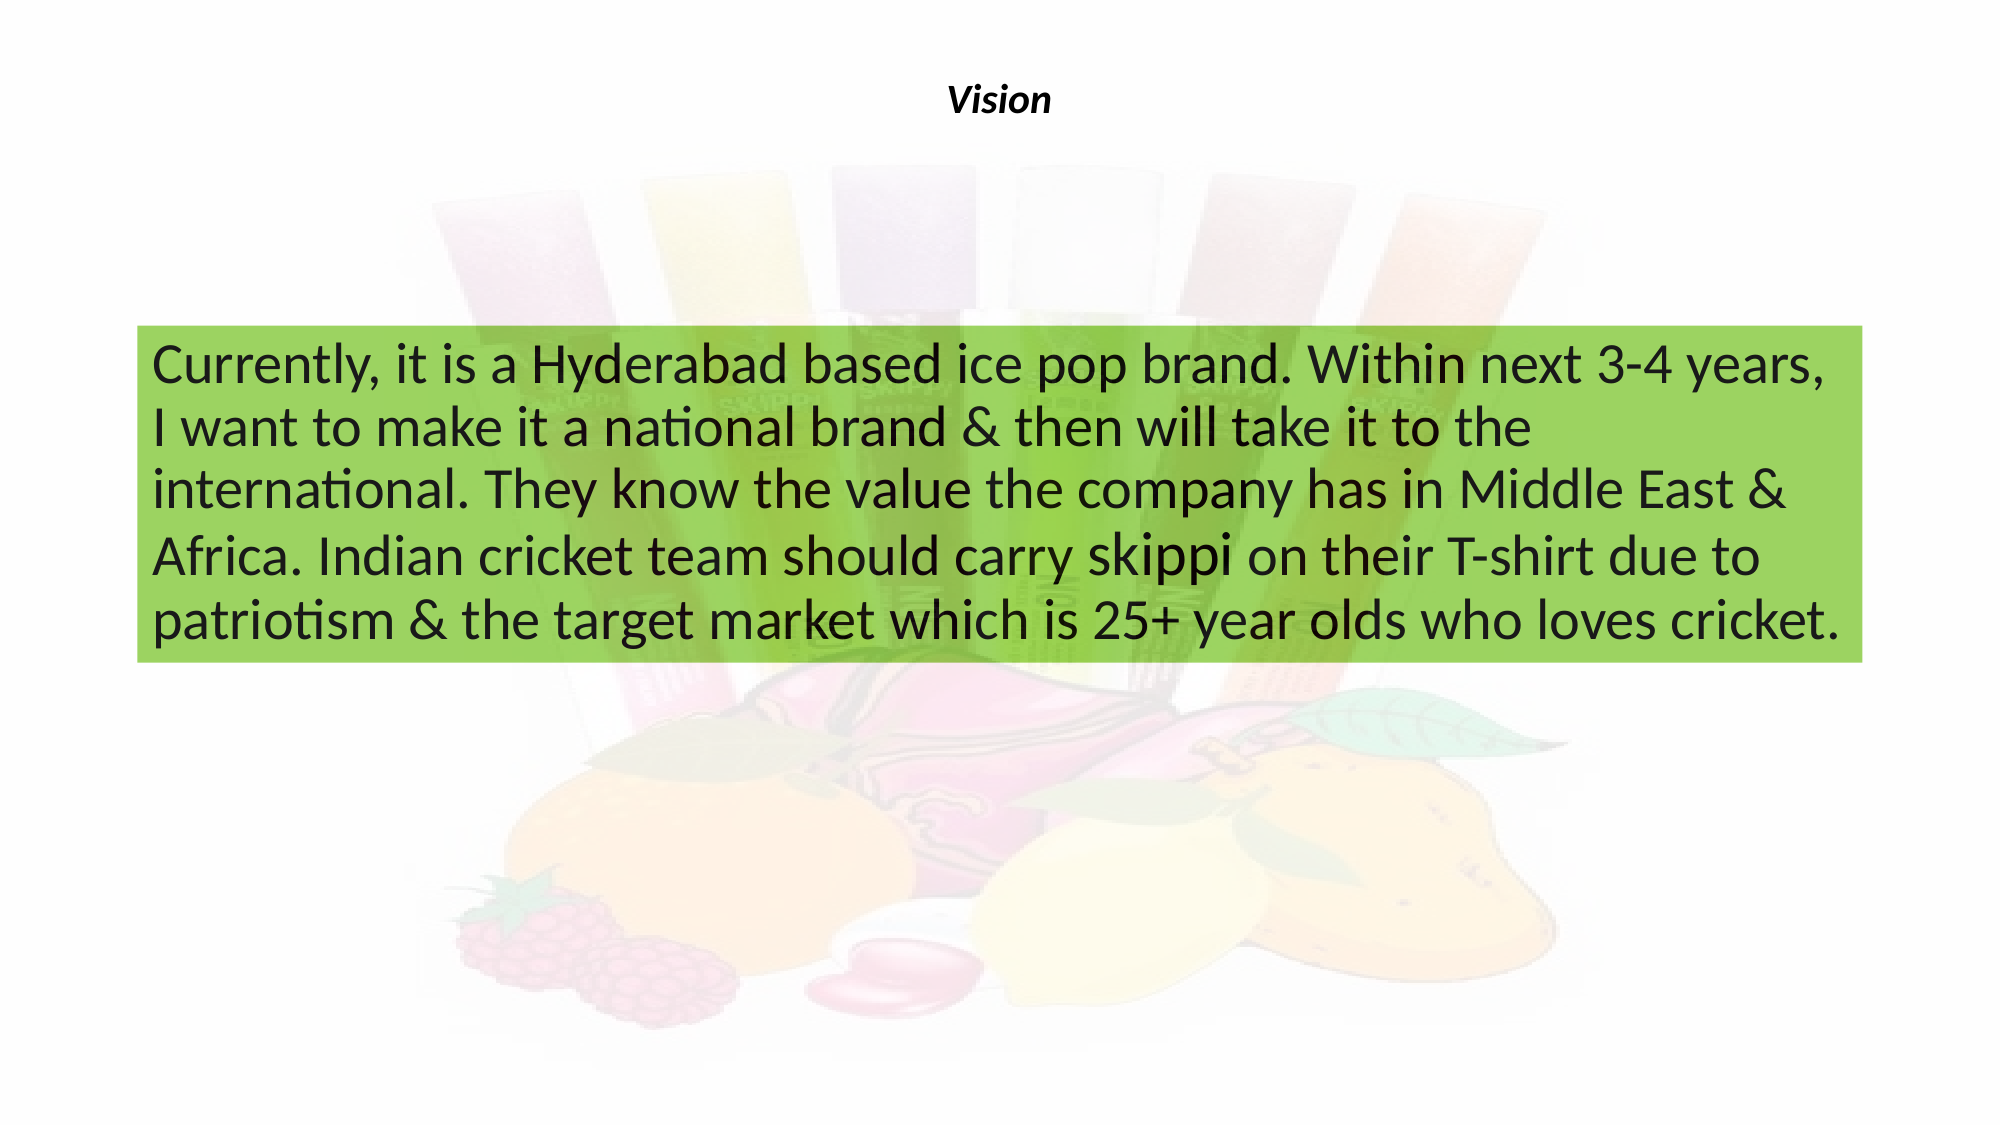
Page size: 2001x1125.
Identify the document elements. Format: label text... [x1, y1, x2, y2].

text_box Vision [931, 64, 1069, 130]
text_box [0, 0, 2000, 1125]
